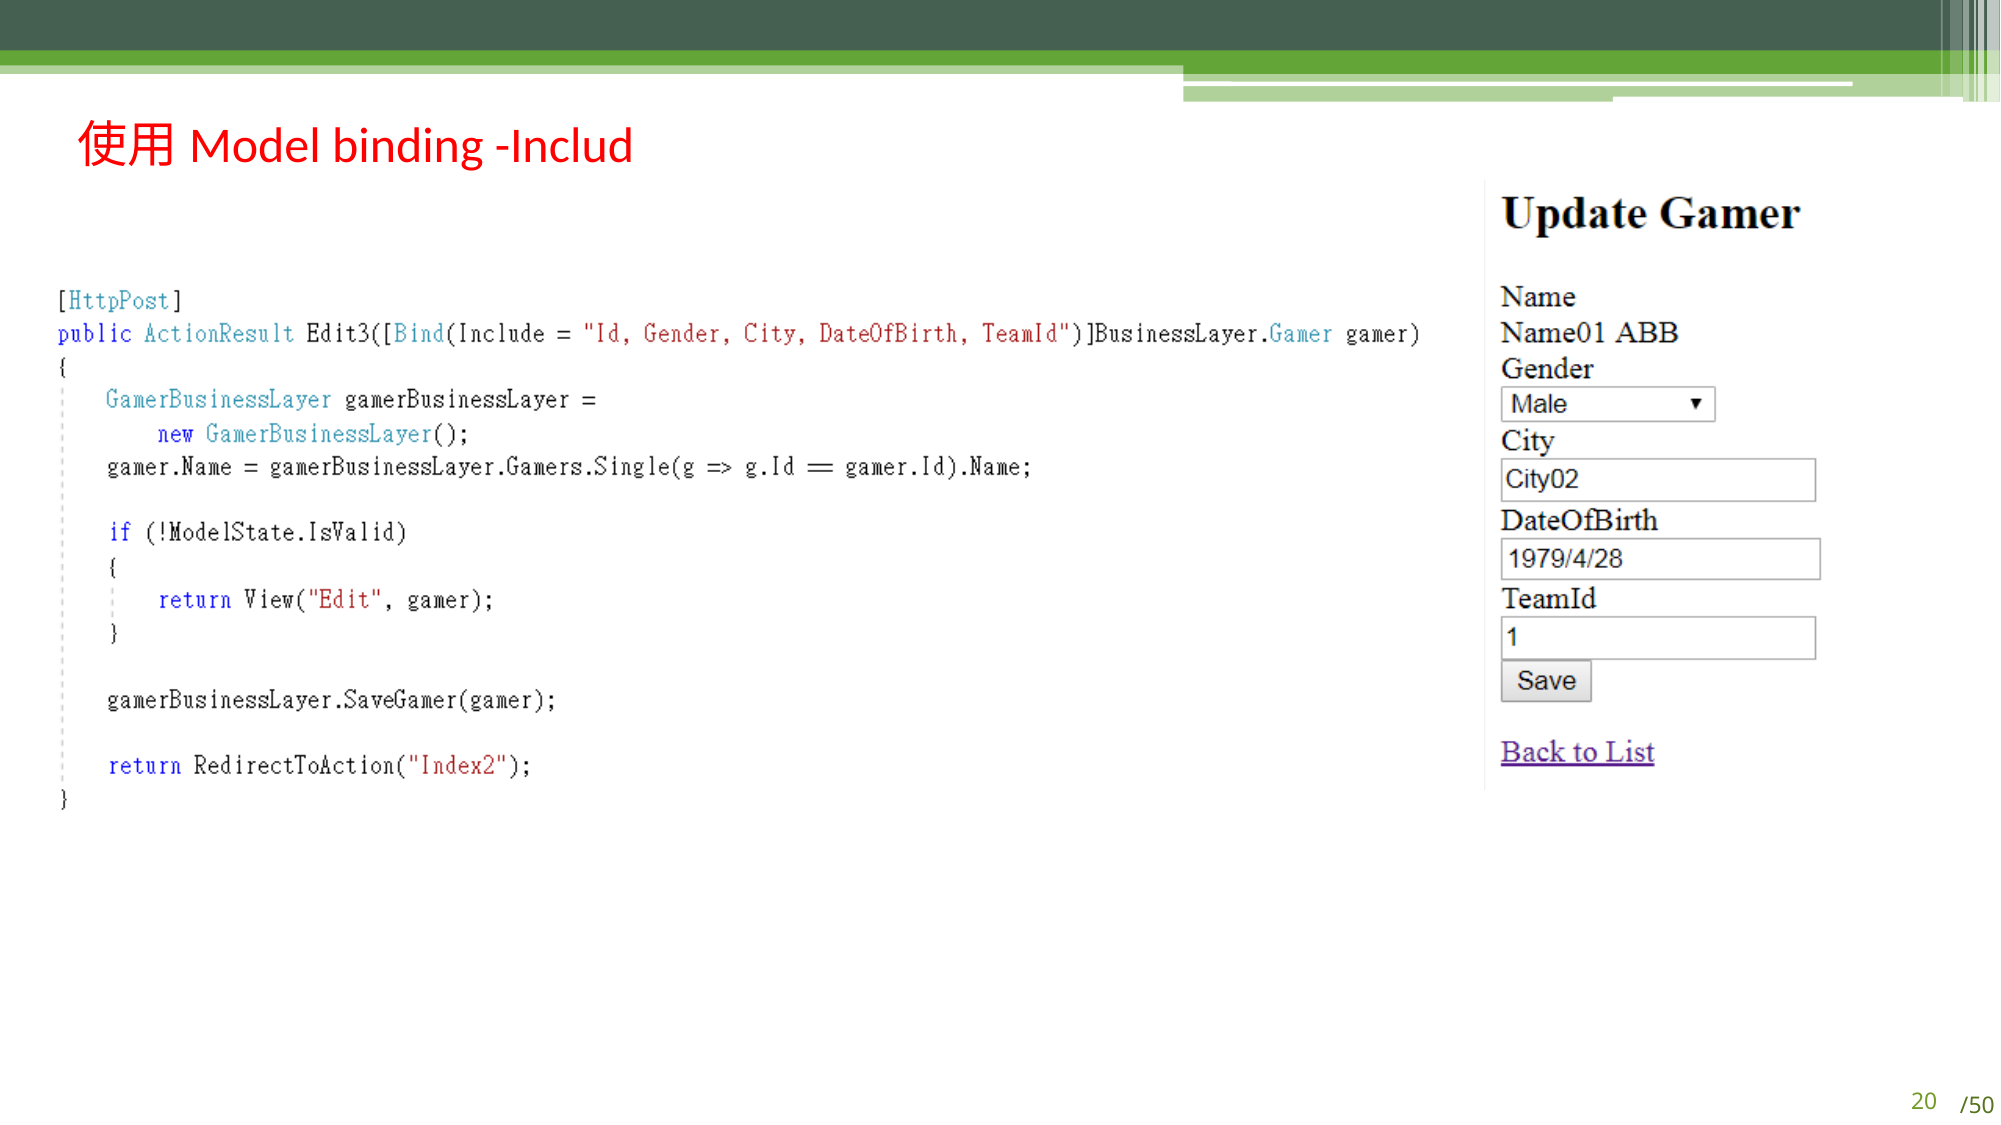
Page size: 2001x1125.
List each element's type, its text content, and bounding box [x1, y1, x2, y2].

text_box 使用Model binding -Includ [62, 104, 649, 180]
footer /50 [1953, 1083, 2000, 1124]
picture [12, 180, 1906, 846]
slide_number 19 [1785, 1065, 1953, 1125]
